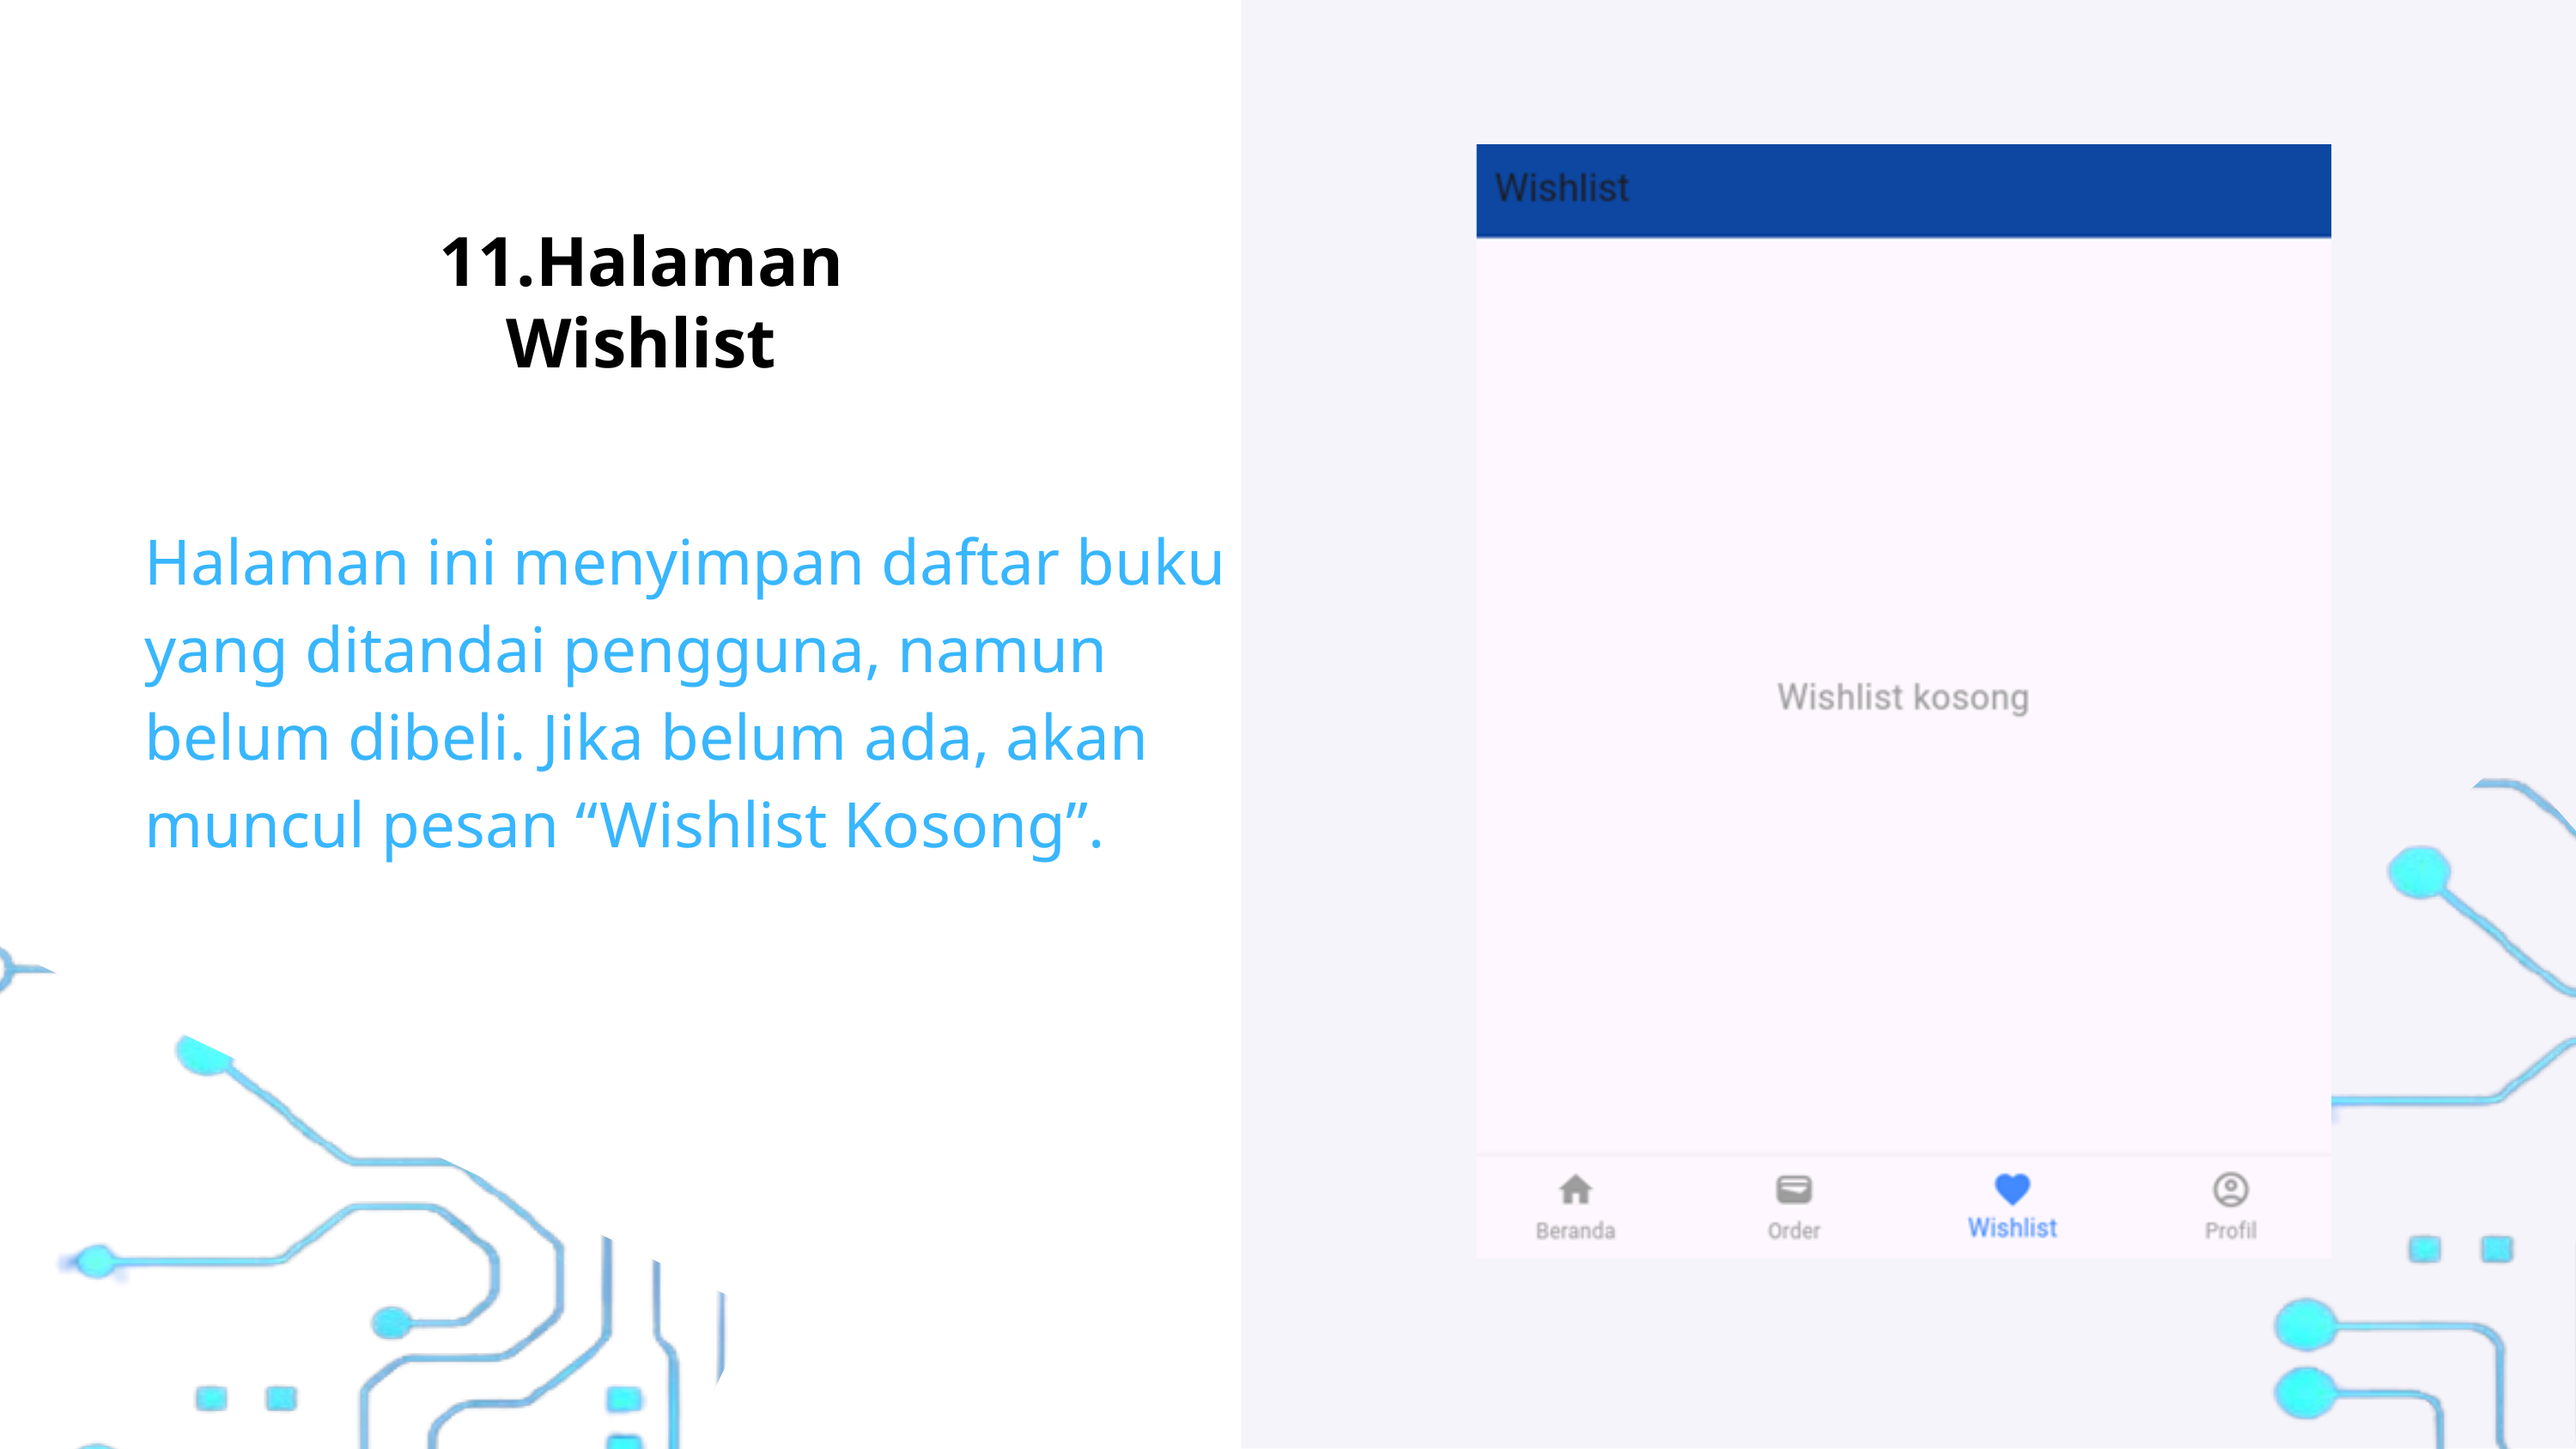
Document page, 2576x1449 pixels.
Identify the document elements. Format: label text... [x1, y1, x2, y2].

text_box 11.Halaman Wishlist [325, 218, 957, 382]
text_box [0, 946, 754, 1449]
text_box [1476, 144, 2332, 1258]
text_box [1877, 755, 2576, 1449]
text_box [1241, 0, 2576, 1449]
text_box Halaman ini menyimpan daftar buku yang ditandai pengguna, namun belum dibeli. Jika belum ada, akan muncul pesan “Wishlist Kosong”. [144, 509, 1233, 949]
